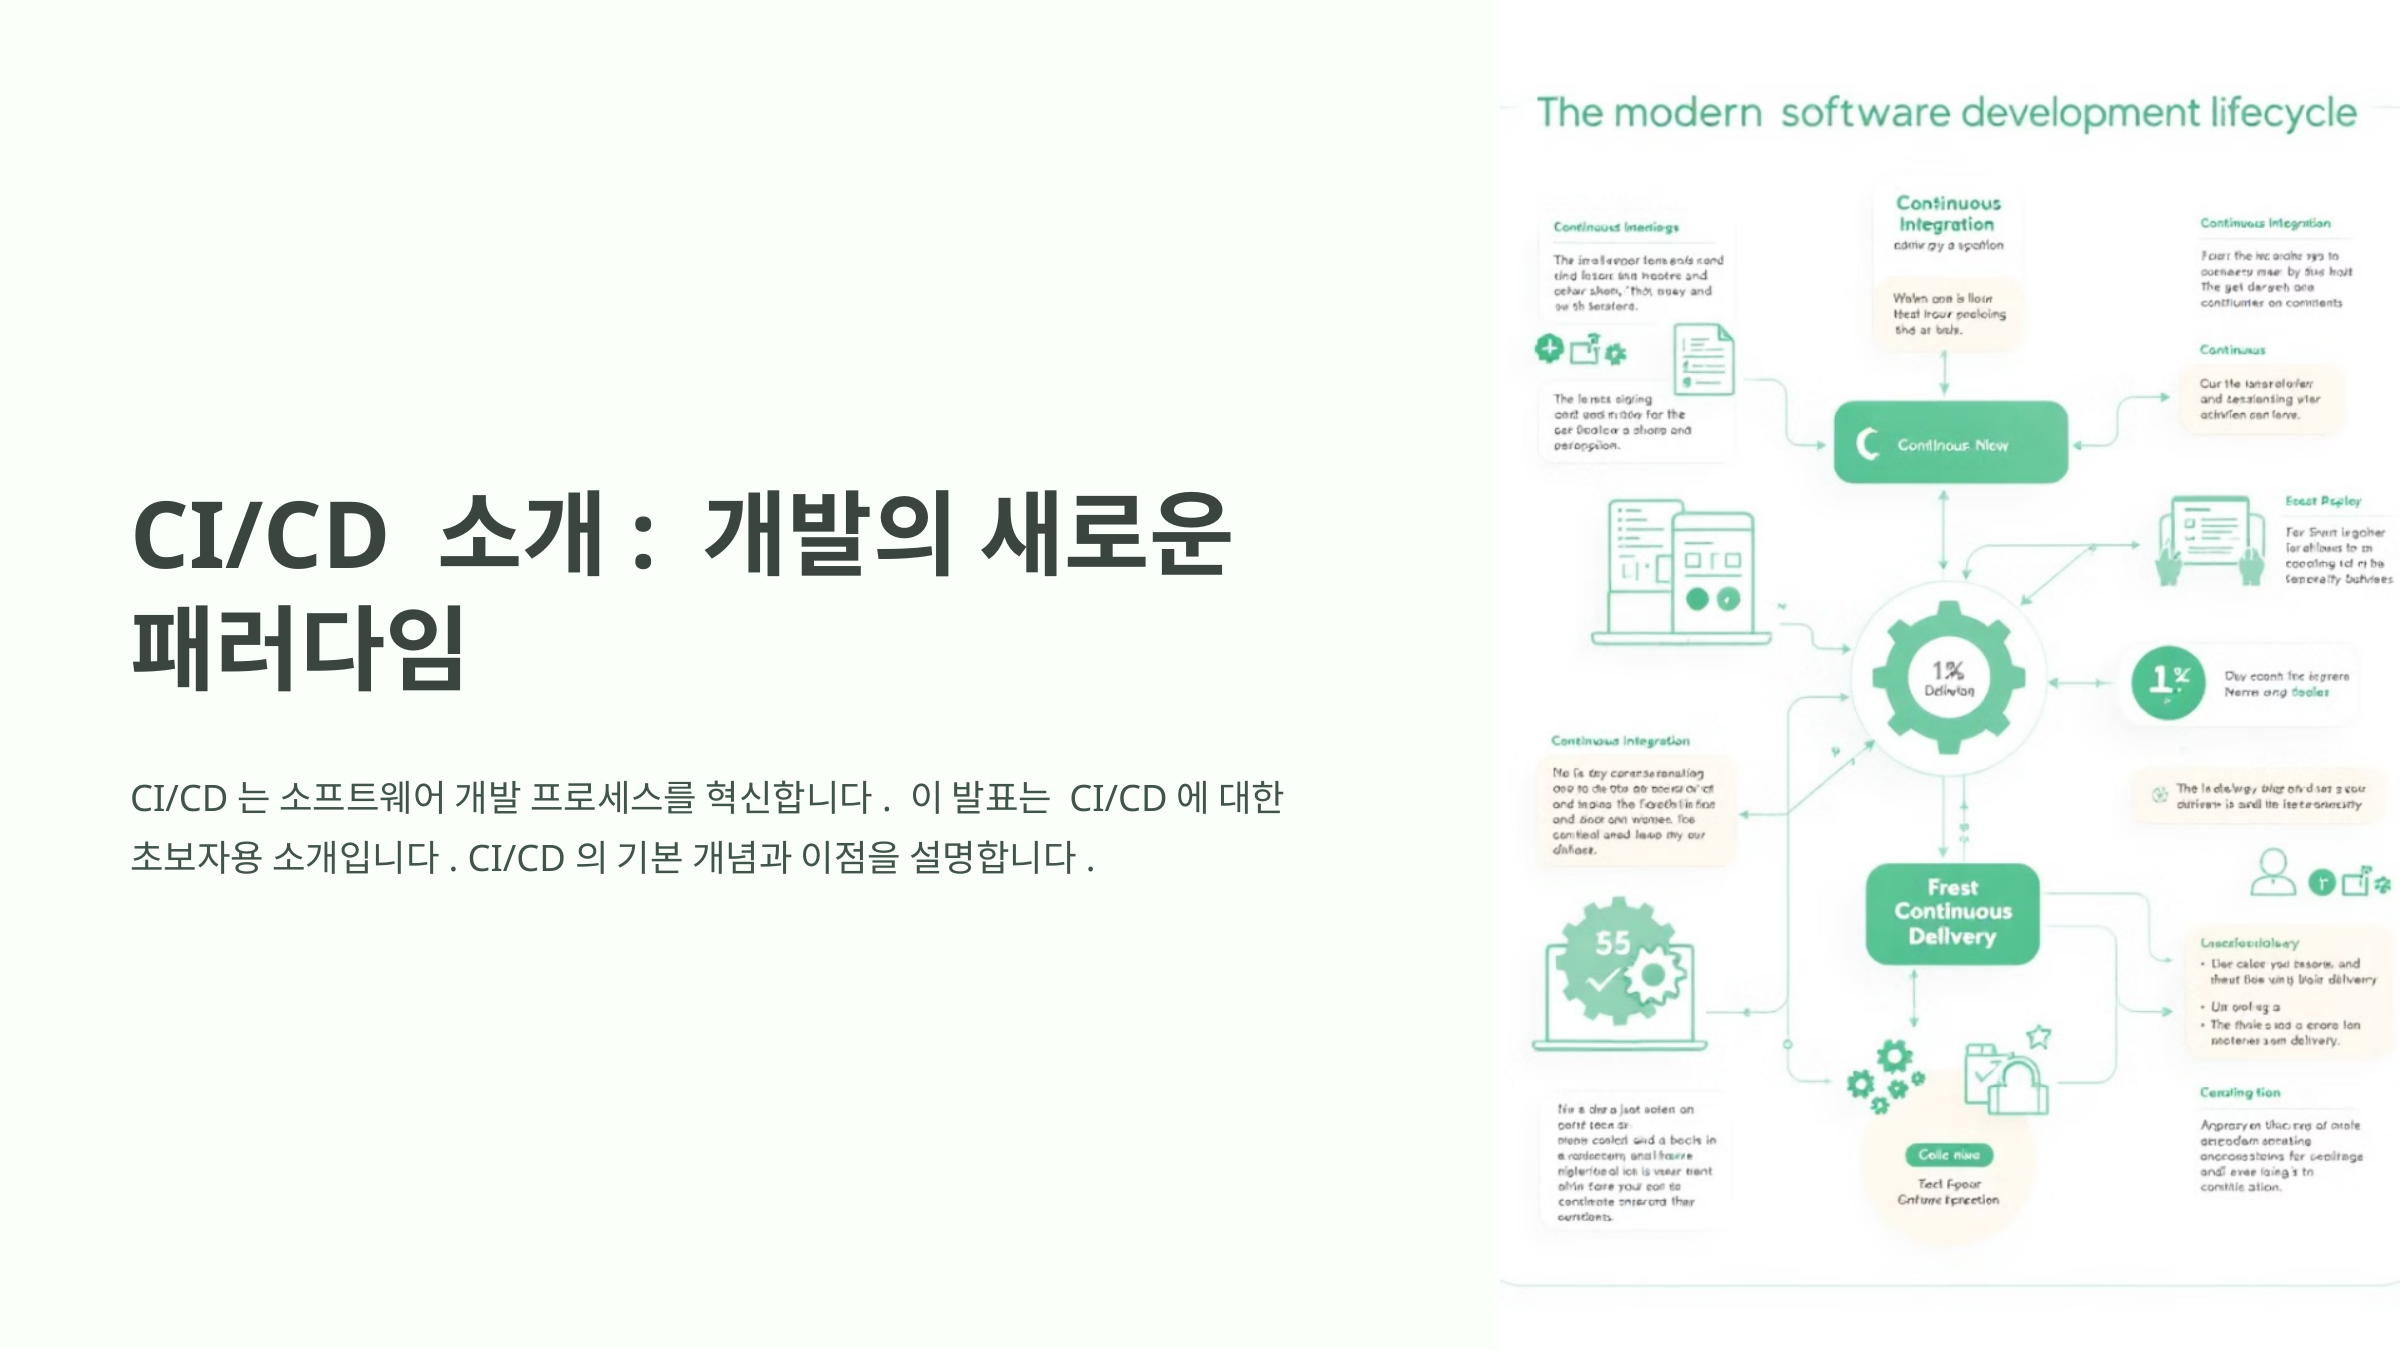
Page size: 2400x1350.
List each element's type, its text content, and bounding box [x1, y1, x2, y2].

picture [1499, 0, 2400, 1350]
text_box CI/CD 소개: 개발의 새로운 패러다임 [130, 471, 1370, 704]
text_box CI/CD는 소프트웨어 개발 프로세스를 혁신합니다. 이 발표는 CI/CD에 대한 초보자용 소개입니다. CI/CD의 기본 개념과 이점을 설명합니다. [130, 759, 1370, 879]
